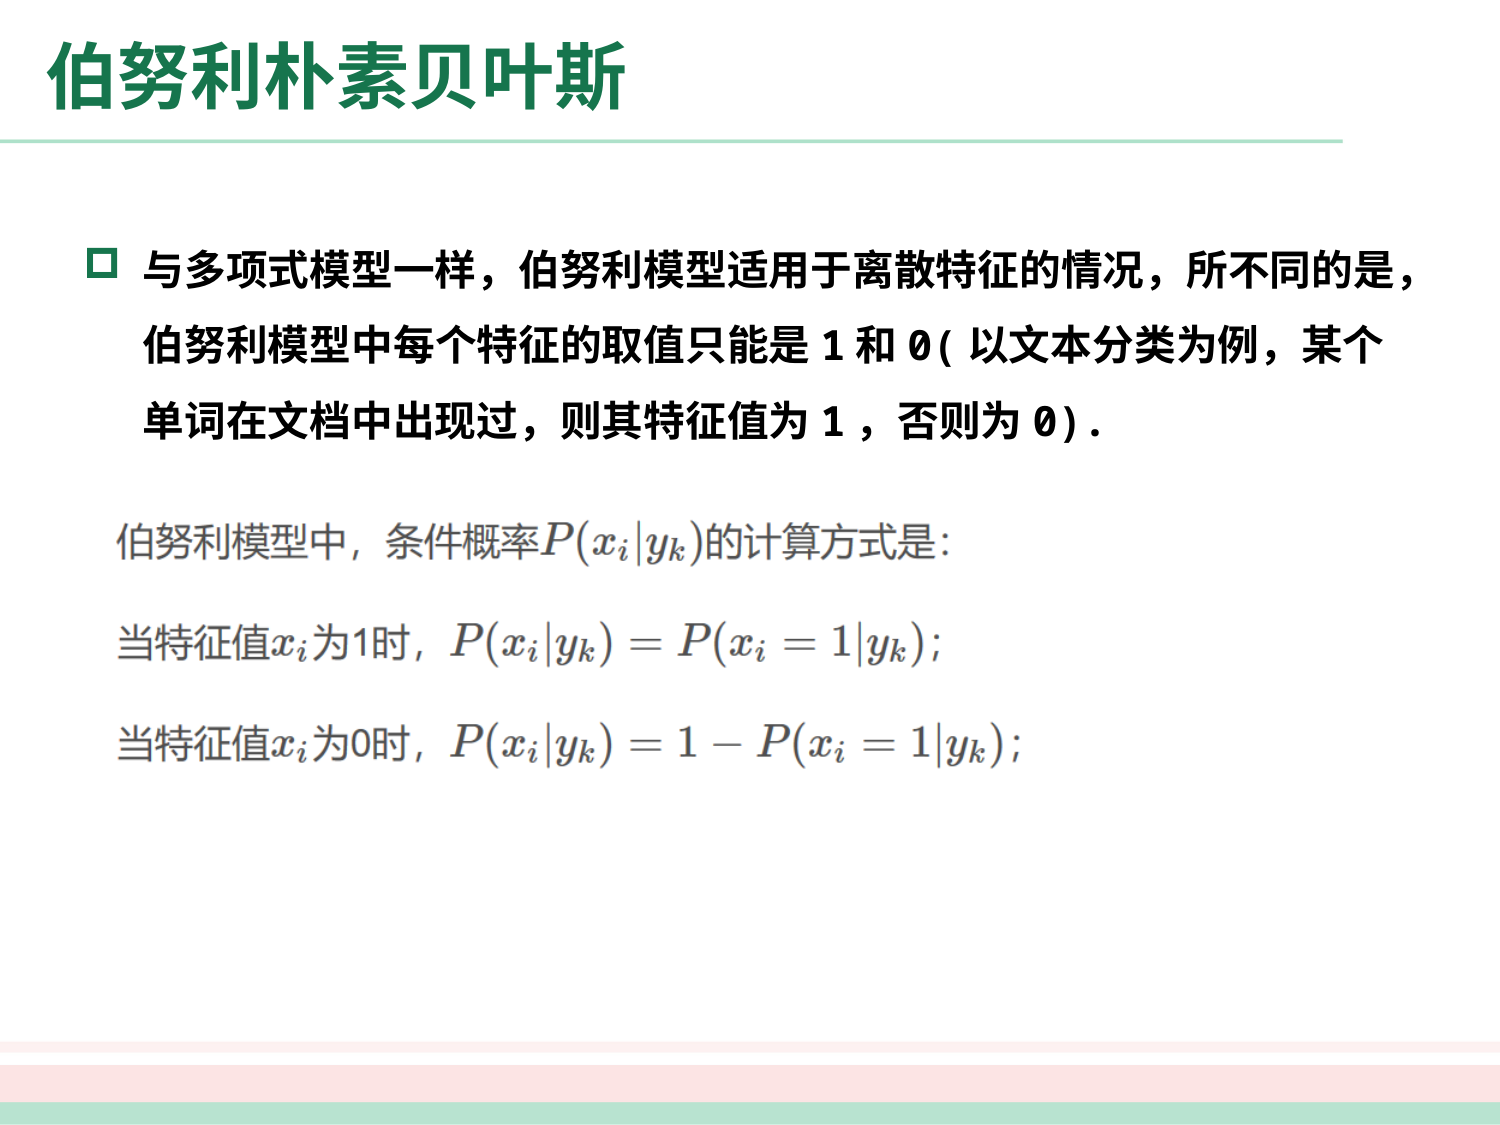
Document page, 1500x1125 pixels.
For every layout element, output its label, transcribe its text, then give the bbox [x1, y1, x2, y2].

text_box 伯努利朴素贝叶斯 [30, 33, 1325, 128]
picture [0, 0, 1500, 1125]
list 与多项式模型一样，伯努利模型适用于离散特征的情况，所不同的是，伯努利模型中每个特征的取值只能是1和0(以文本分类为例，某个单词在文档中出现过，则其特征值为1，否则为0). [15, 211, 1424, 858]
